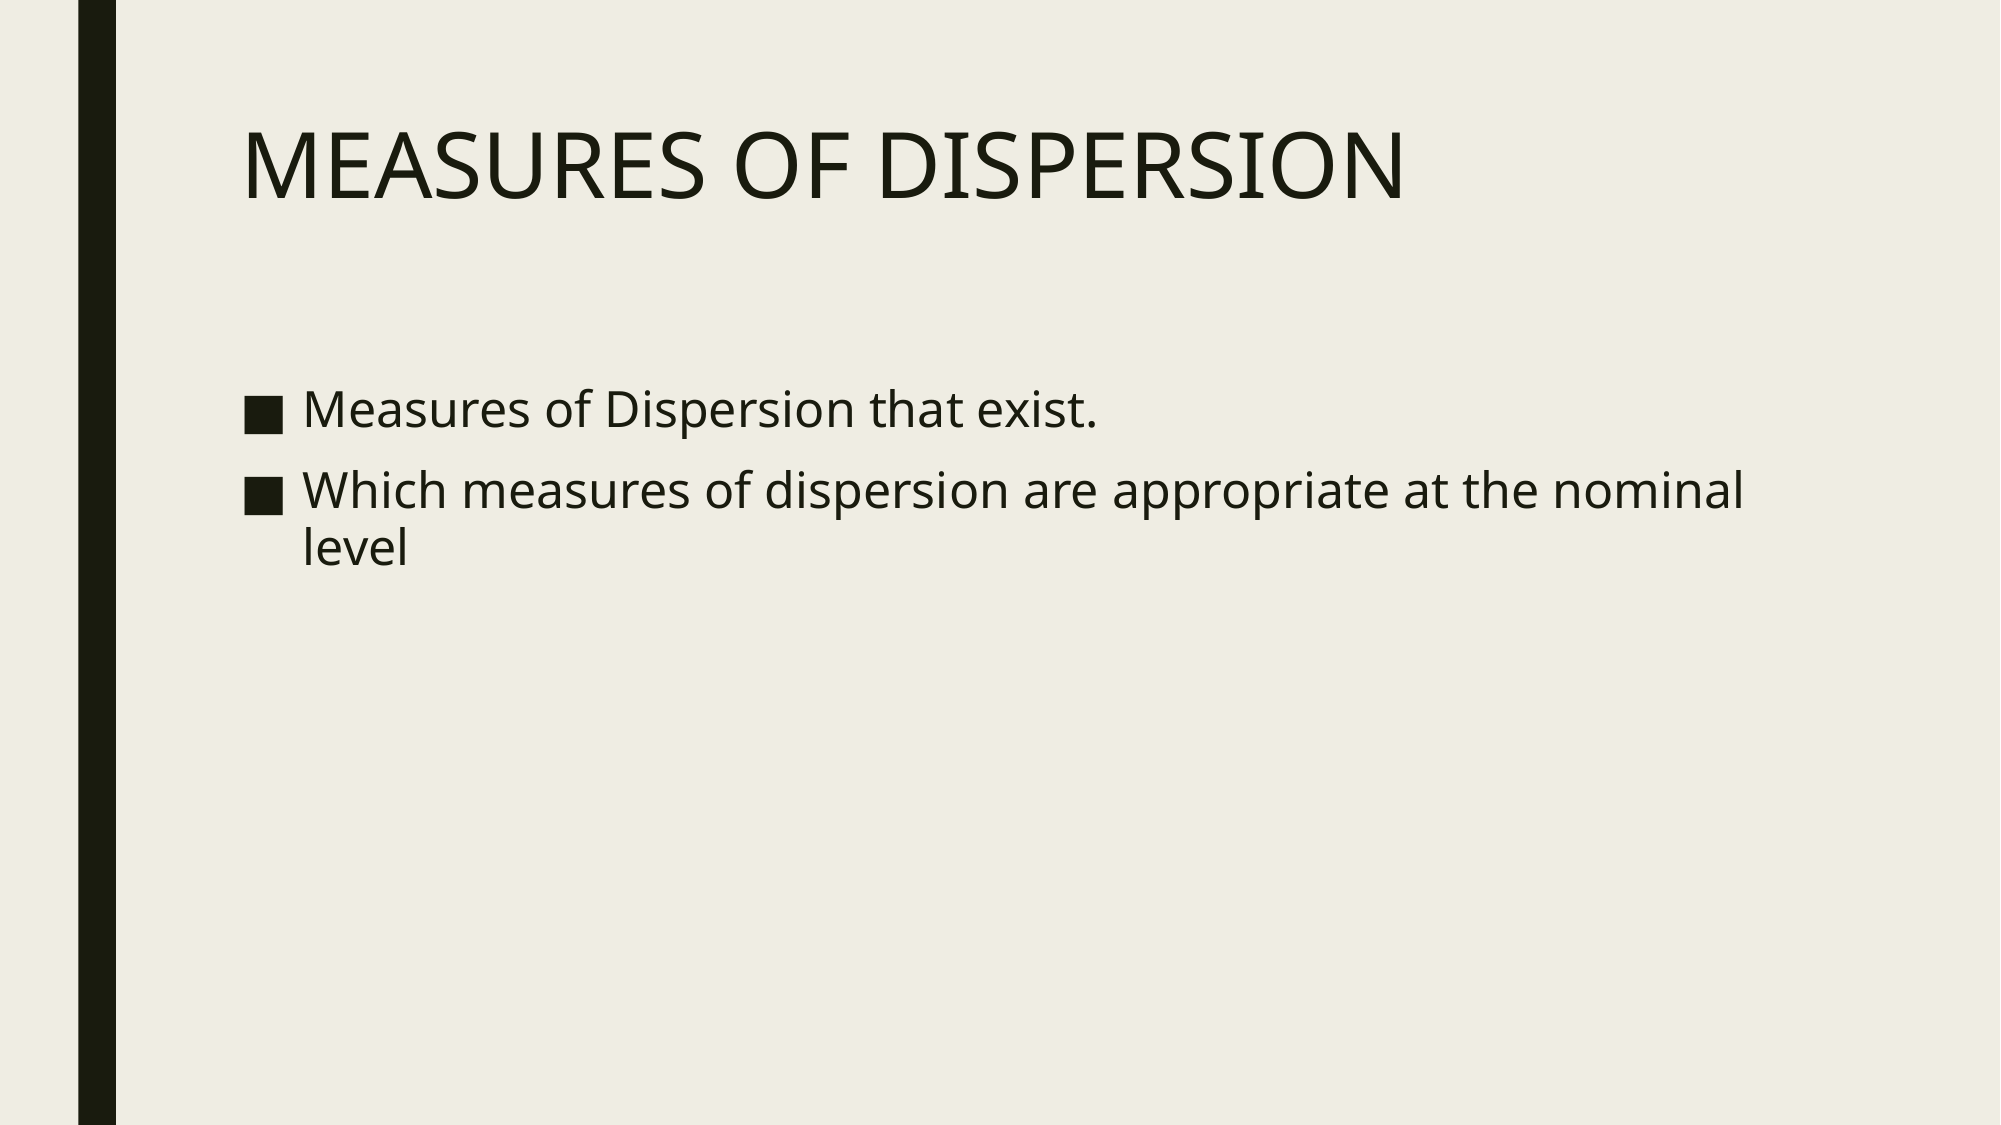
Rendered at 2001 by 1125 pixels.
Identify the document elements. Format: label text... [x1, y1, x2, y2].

list Measures of Dispersion that exist. Which measures of dispersion are appropriate at the nominal level [225, 375, 1800, 963]
title MEASURES OF DISPERSION [225, 112, 1800, 357]
